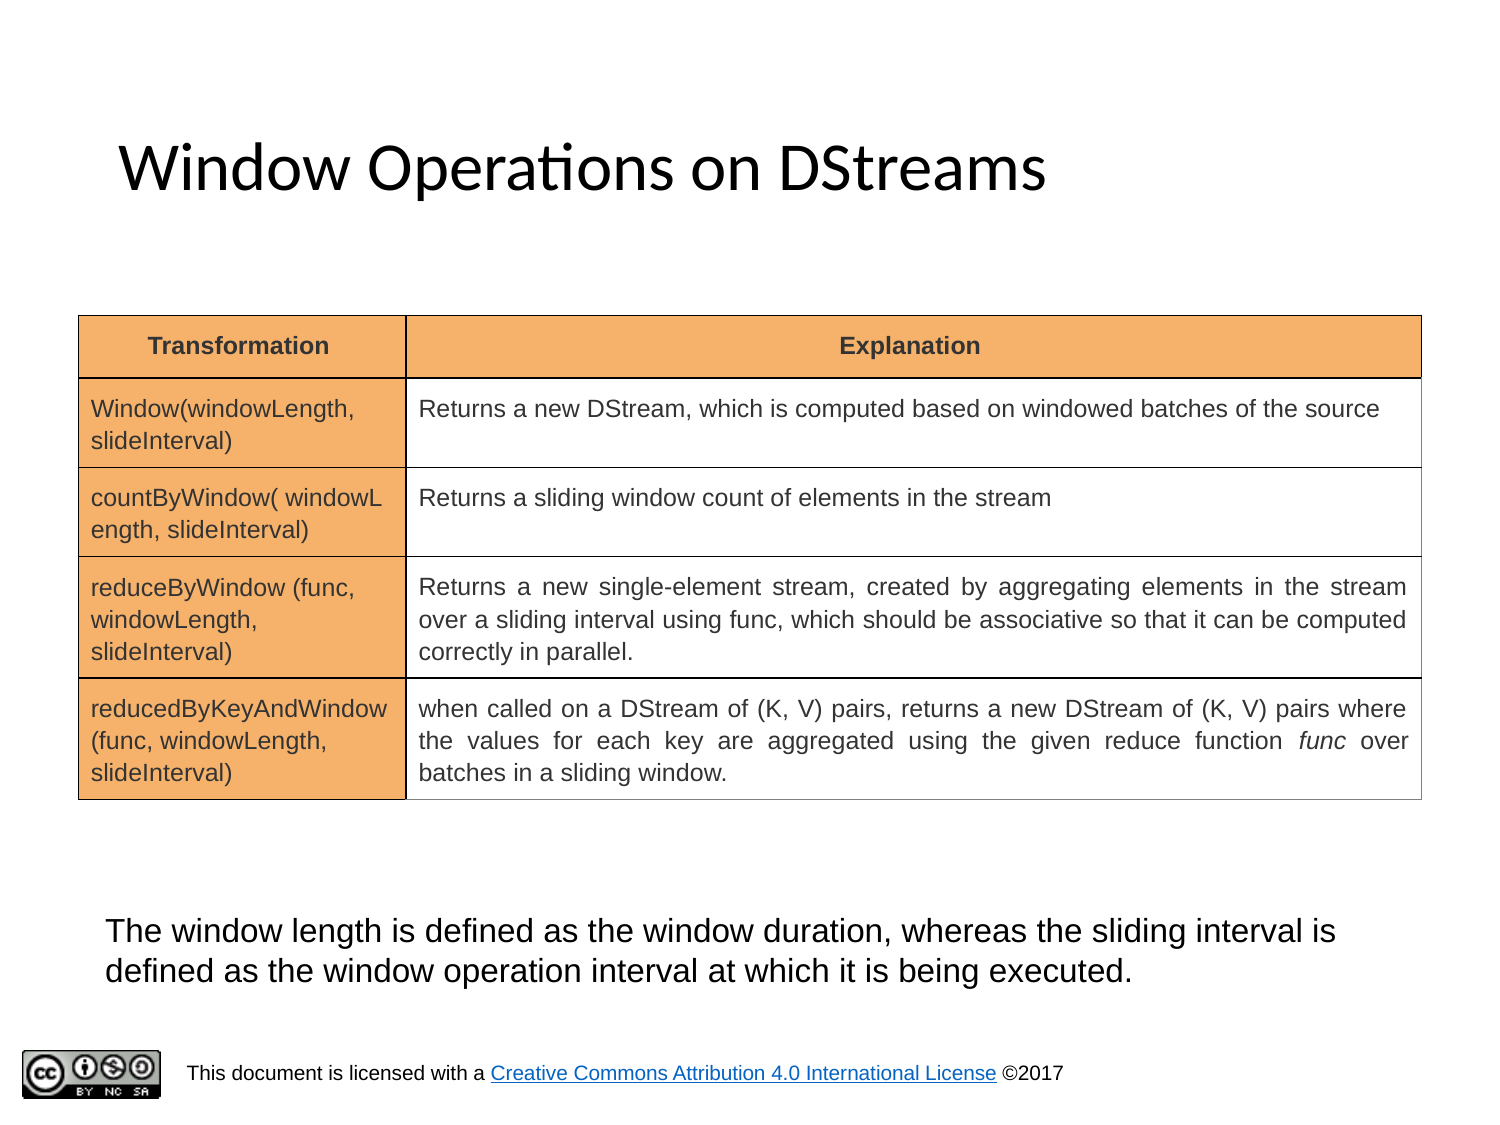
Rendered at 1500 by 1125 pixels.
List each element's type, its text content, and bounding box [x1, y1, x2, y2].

table_cell Window(windowLength, slideInterval) [79, 379, 405, 467]
table_cell reducedByKeyAndWindow (func, windowLength, slideInterval) [79, 679, 405, 799]
picture [22, 1050, 161, 1099]
table_cell countByWindow( windowLength, slideInterval) [79, 468, 405, 556]
table_header Explanation [407, 316, 1421, 377]
table_cell Returns a sliding window count of elements in the stream [407, 468, 1421, 556]
table_cell Returns a new DStream, which is computed based on windowed batches of the source [407, 379, 1421, 467]
title Window Operations on DStreams [103, 59, 1397, 278]
table_header Transformation [79, 316, 405, 377]
table_cell when called on a DStream of (K, V) pairs, returns a new DStream of (K, V) pairs where the values for each key are aggregated using the given reduce function func over batches in a sliding window. [407, 679, 1421, 799]
text_box The window length is defined as the window duration, whereas the sliding interval is defined as the window operation interval at which it is being executed. [90, 893, 1466, 1008]
table_cell reduceByWindow (func, windowLength, slideInterval) [79, 557, 405, 677]
table_cell Returns a new single-element stream, created by aggregating elements in the stream over a sliding interval using func, which should be associative so that it can be computed correctly in parallel. [407, 557, 1421, 677]
